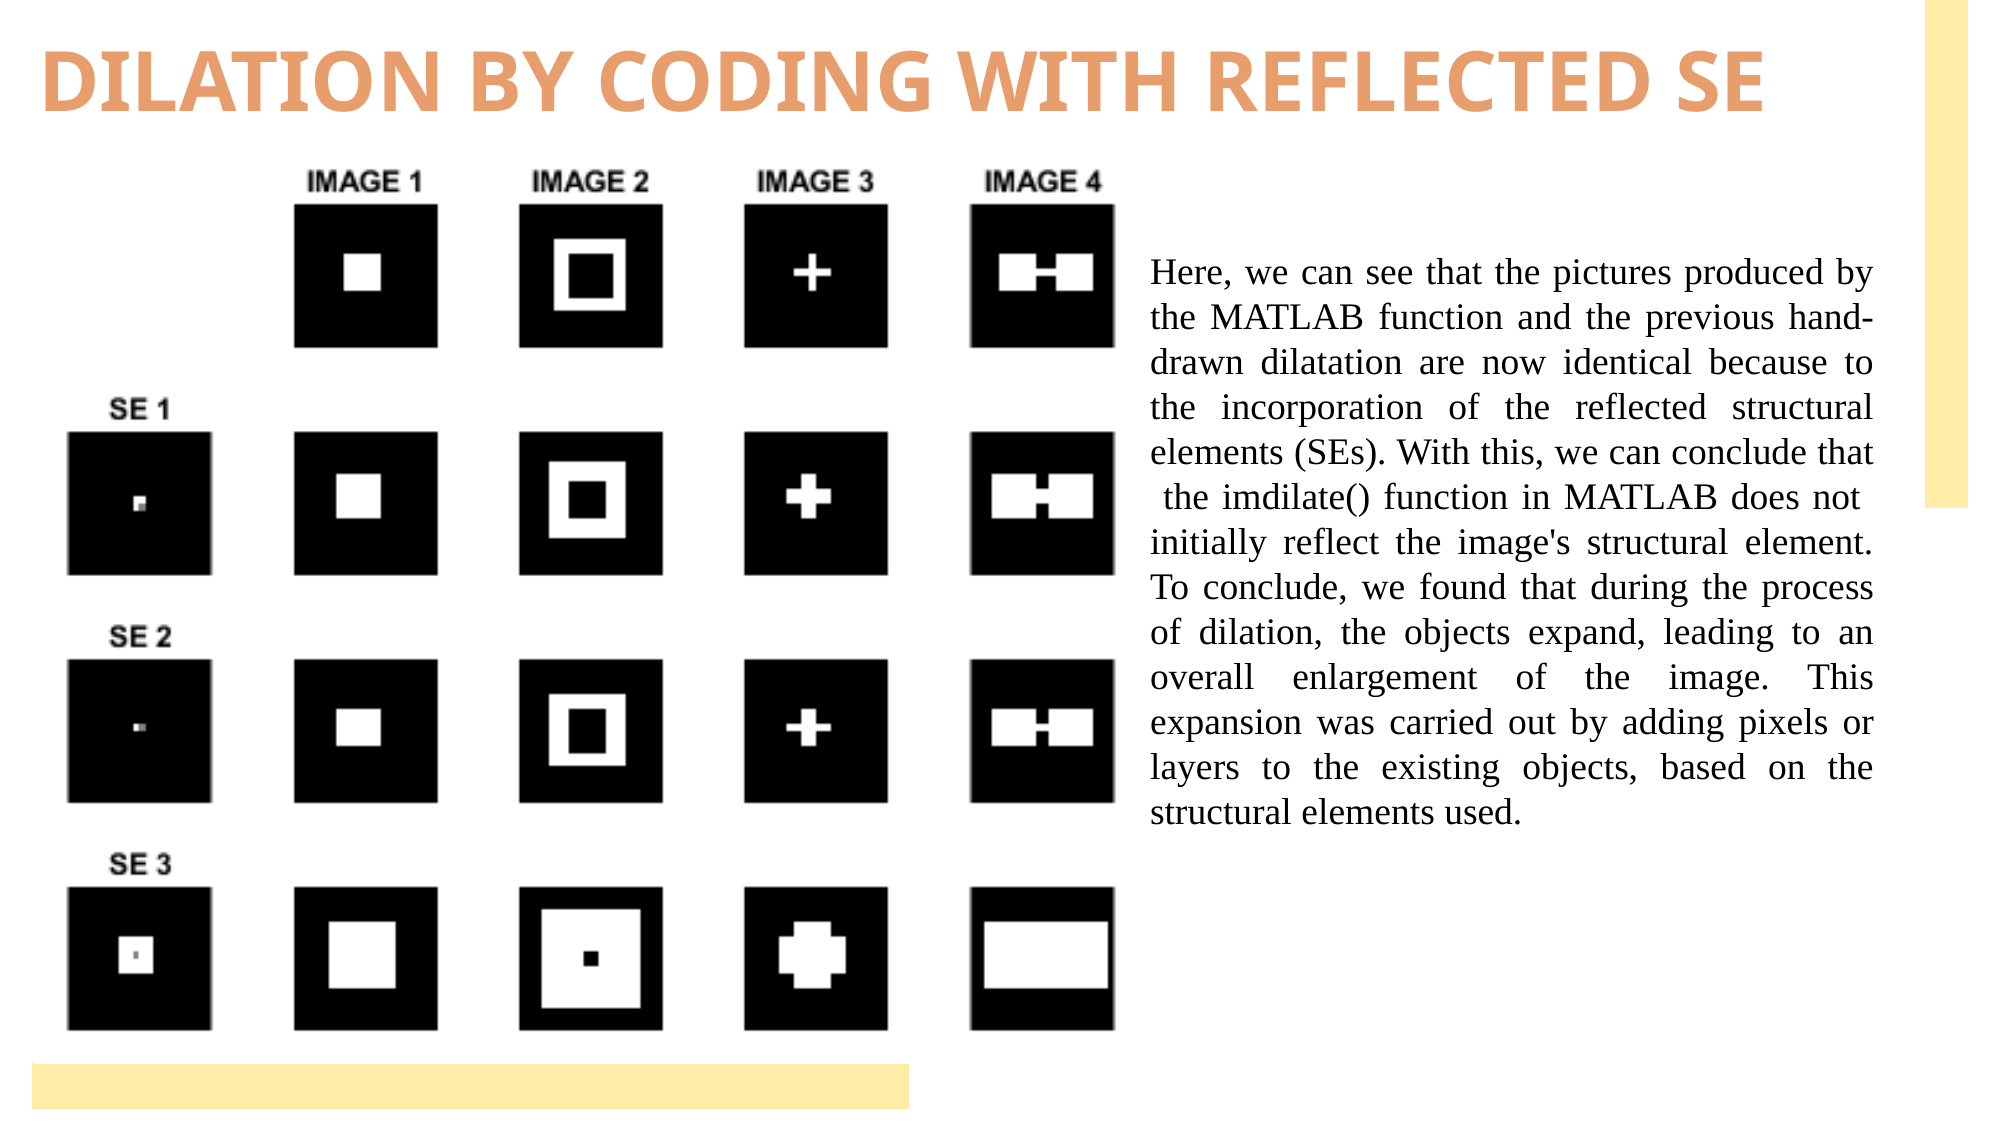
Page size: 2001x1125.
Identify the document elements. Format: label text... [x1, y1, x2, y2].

text_box [1925, 0, 1968, 508]
picture [33, 138, 1155, 1064]
text_box [32, 1062, 909, 1109]
text_box DILATION BY CODING WITH REFLECTED SE [0, 61, 1134, 95]
text_box Here, we can see that the pictures produced by the MATLAB function and the previous hand-drawn dilatation are now identical because to the incorporation of the reflected structural elements (SEs). With this, we can conclude that the imdilate() function in MATLAB does not initially reflect the image's structural element. To conclude, we found that during the process of dilation, the objects expand, leading to an overall enlargement of the image. This expansion was carried out by adding pixels or layers to the existing objects, based on the structural elements used. [1134, 59, 1891, 1064]
